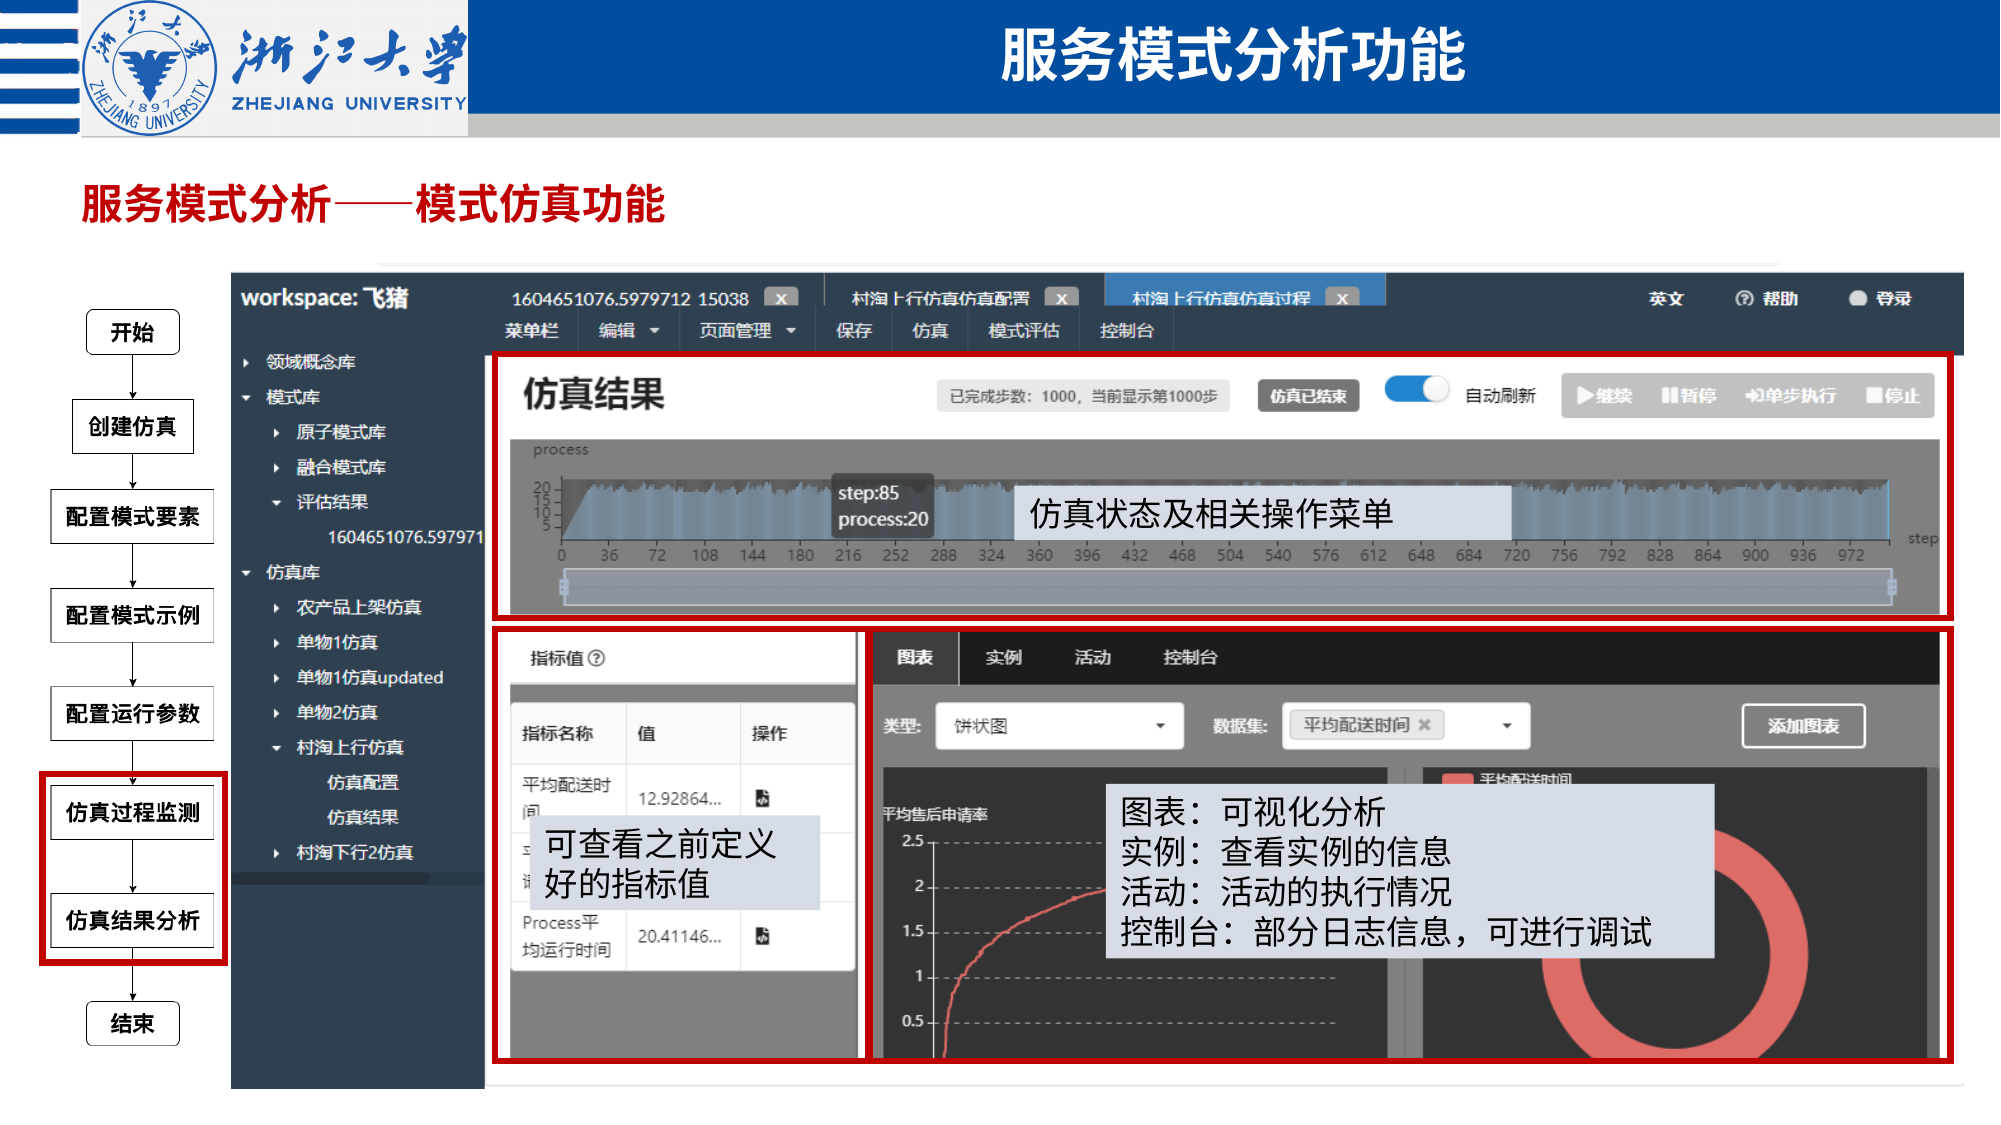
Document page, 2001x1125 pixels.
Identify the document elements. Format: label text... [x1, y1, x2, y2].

title 服务模式分析功能 [467, 18, 2000, 97]
text_box 服务模式分析——模式仿真功能 [66, 170, 1129, 236]
text_box [214, 773, 226, 964]
text_box [41, 773, 49, 964]
picture [0, 0, 2000, 1125]
